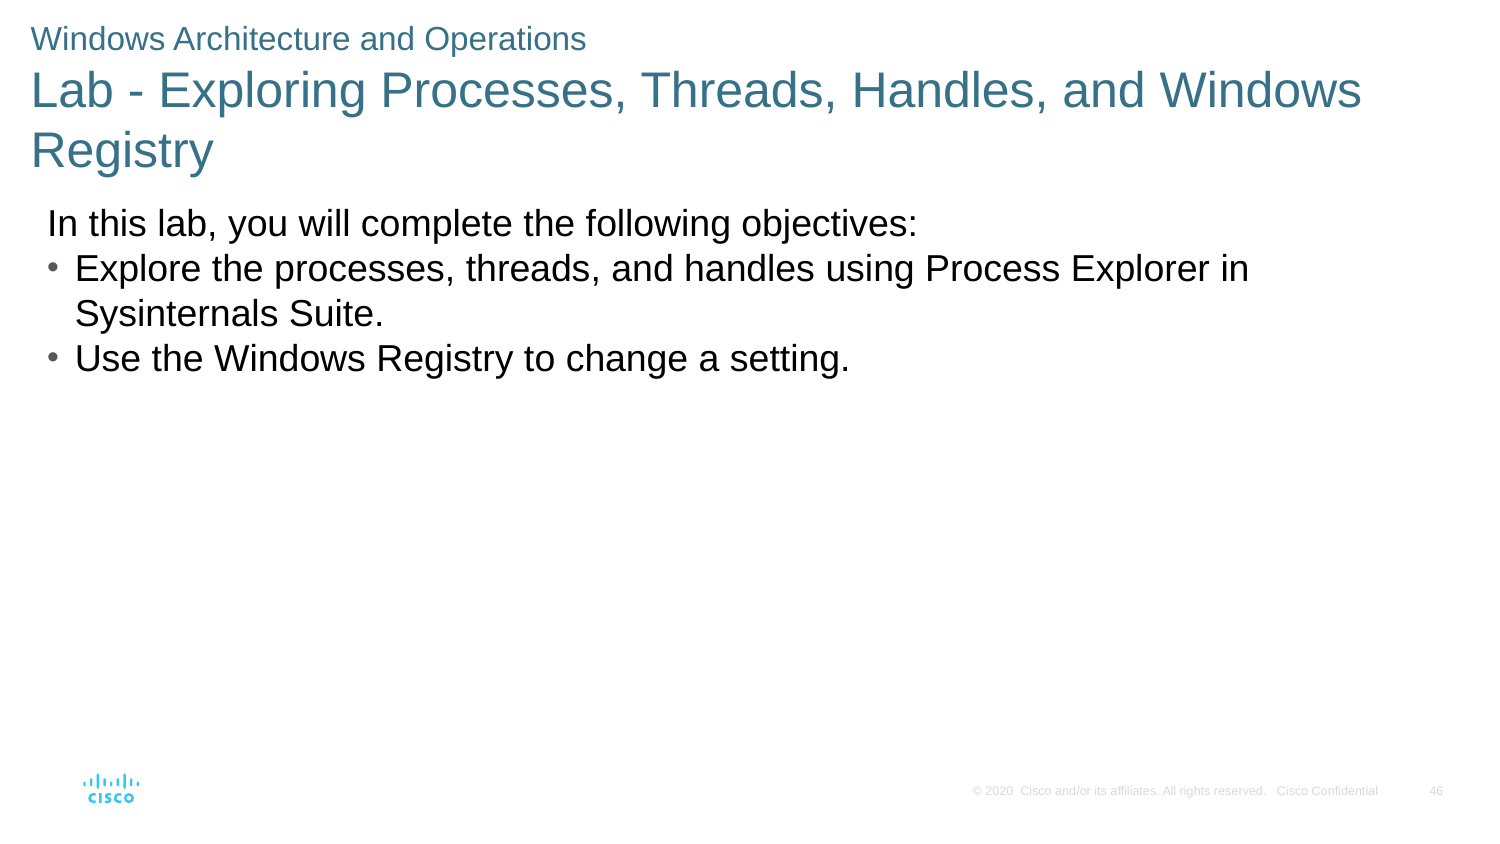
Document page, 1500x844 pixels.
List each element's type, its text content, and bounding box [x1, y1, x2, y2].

list In this lab, you will complete the following objectives: Explore the processes, threads, and handles using Process Explorer in Sysinternals Suite. Use the Windows Registry to change a setting. [32, 191, 1474, 783]
title Windows Architecture and Operations Lab - Exploring Processes, Threads, Handles, and Windows Registry [0, 0, 1500, 195]
